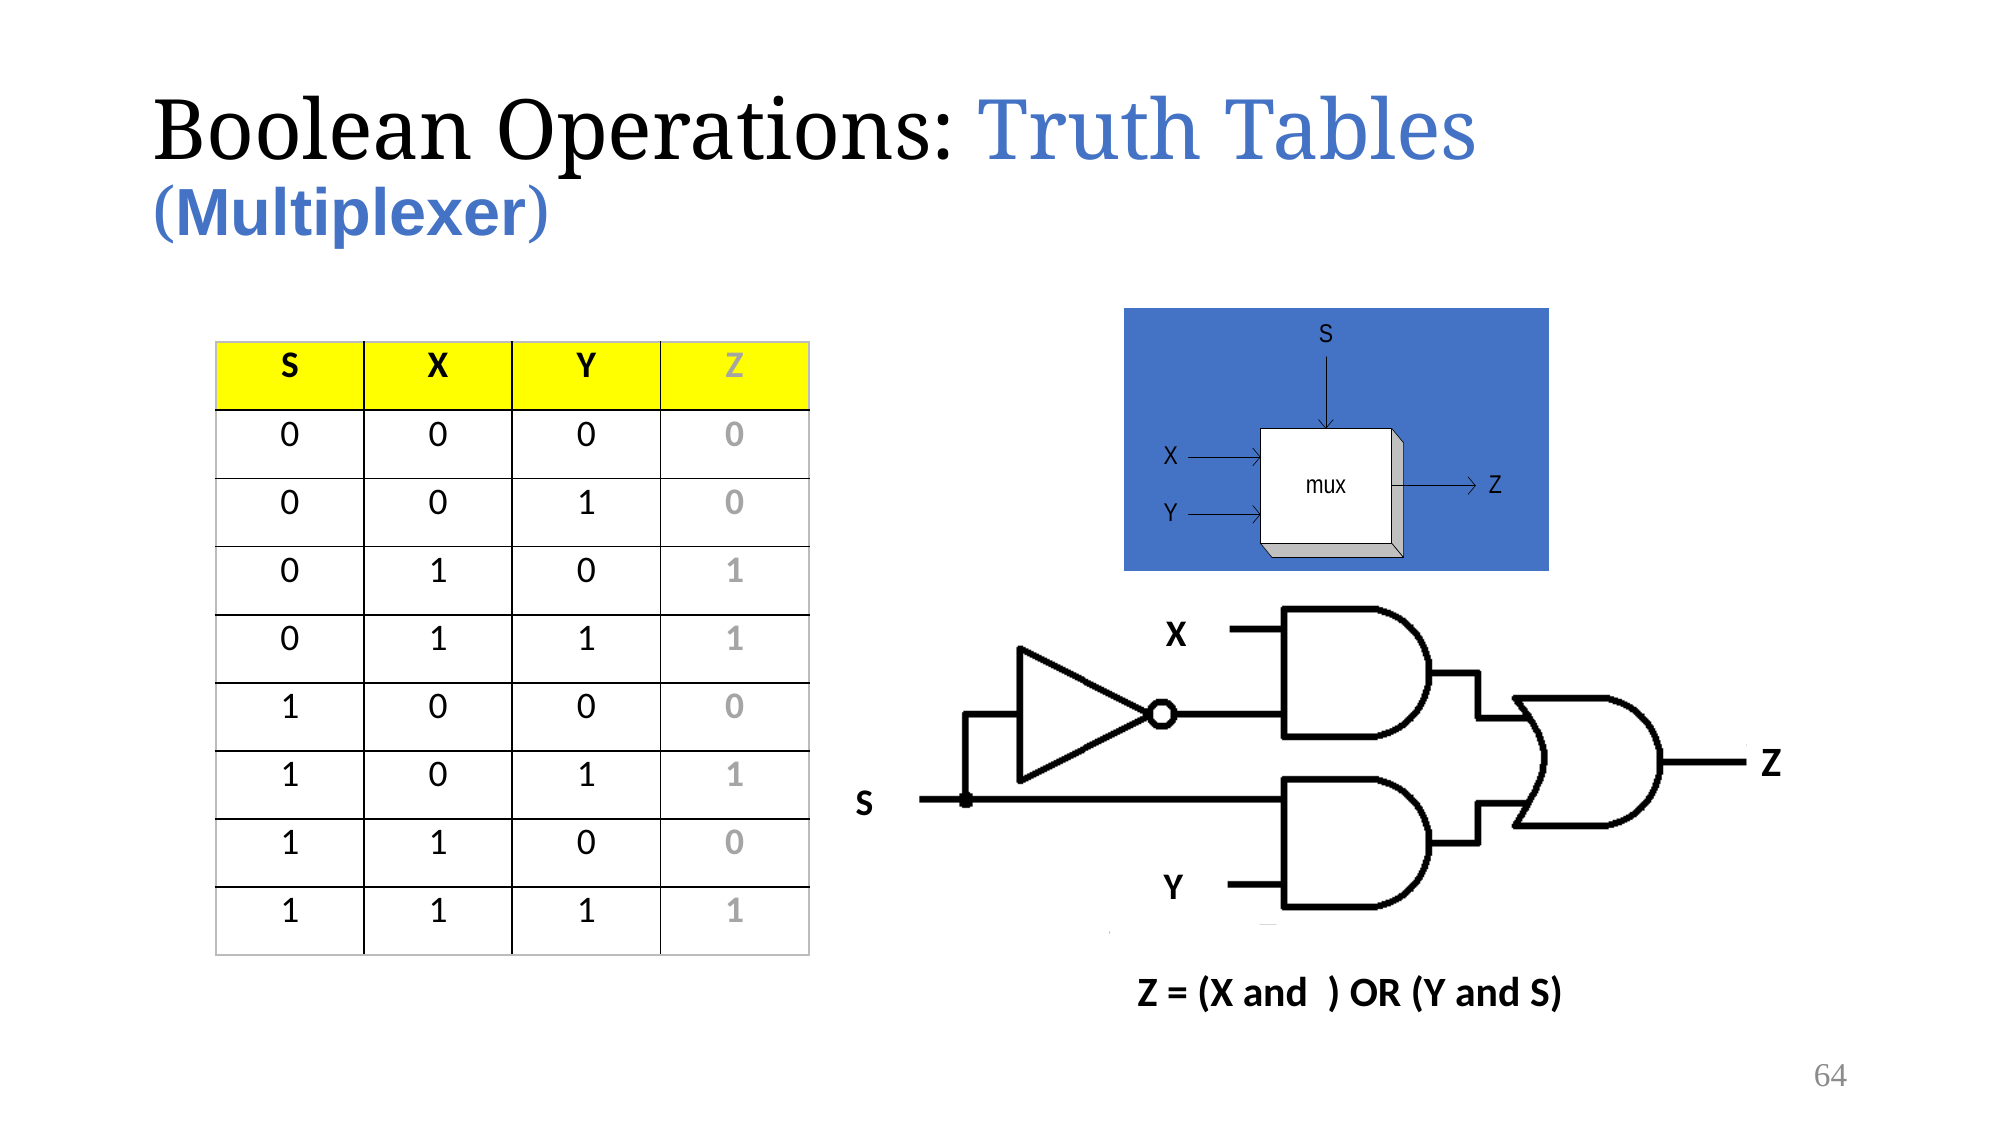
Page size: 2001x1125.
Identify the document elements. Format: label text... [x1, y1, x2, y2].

table_cell 0 [513, 820, 660, 886]
table_cell 1 [365, 616, 511, 682]
table_header Y [513, 343, 660, 409]
table_cell 1 [217, 820, 363, 886]
table_cell 0 [513, 547, 660, 614]
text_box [840, 590, 1826, 1023]
table_cell 0 [513, 411, 660, 478]
table_cell 1 [513, 616, 660, 682]
table_cell 1 [661, 752, 808, 818]
table_cell 1 [217, 752, 363, 818]
table_cell 1 [365, 547, 511, 614]
table_cell 0 [217, 479, 363, 546]
table_cell 1 [217, 684, 363, 750]
slide_number 64 [1412, 1042, 1863, 1103]
table_cell 0 [661, 684, 808, 750]
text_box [1123, 307, 1550, 571]
title Boolean Operations: Truth Tables (Multiplexer) [137, 59, 1863, 278]
table_cell 1 [661, 616, 808, 682]
table_cell 1 [513, 752, 660, 818]
table_cell 0 [217, 547, 363, 614]
table_cell 1 [513, 888, 660, 954]
table_cell 1 [513, 479, 660, 546]
table_cell 0 [217, 616, 363, 682]
table_cell 0 [365, 752, 511, 818]
table_cell 1 [365, 888, 511, 954]
table_cell 1 [217, 888, 363, 954]
table_cell 0 [365, 684, 511, 750]
table_cell 0 [365, 411, 511, 478]
table_cell 0 [661, 479, 808, 546]
text_box [348, 286, 1578, 392]
table_cell 0 [365, 479, 511, 546]
table_cell 0 [661, 820, 808, 886]
table_cell 1 [661, 888, 808, 954]
table_cell 0 [513, 684, 660, 750]
table_cell 1 [365, 820, 511, 886]
table_header X [365, 343, 511, 409]
table_header Z [661, 343, 808, 409]
table_cell 0 [661, 411, 808, 478]
table_cell 0 [217, 411, 363, 478]
table_cell 1 [661, 547, 808, 614]
table_header S [217, 343, 363, 409]
